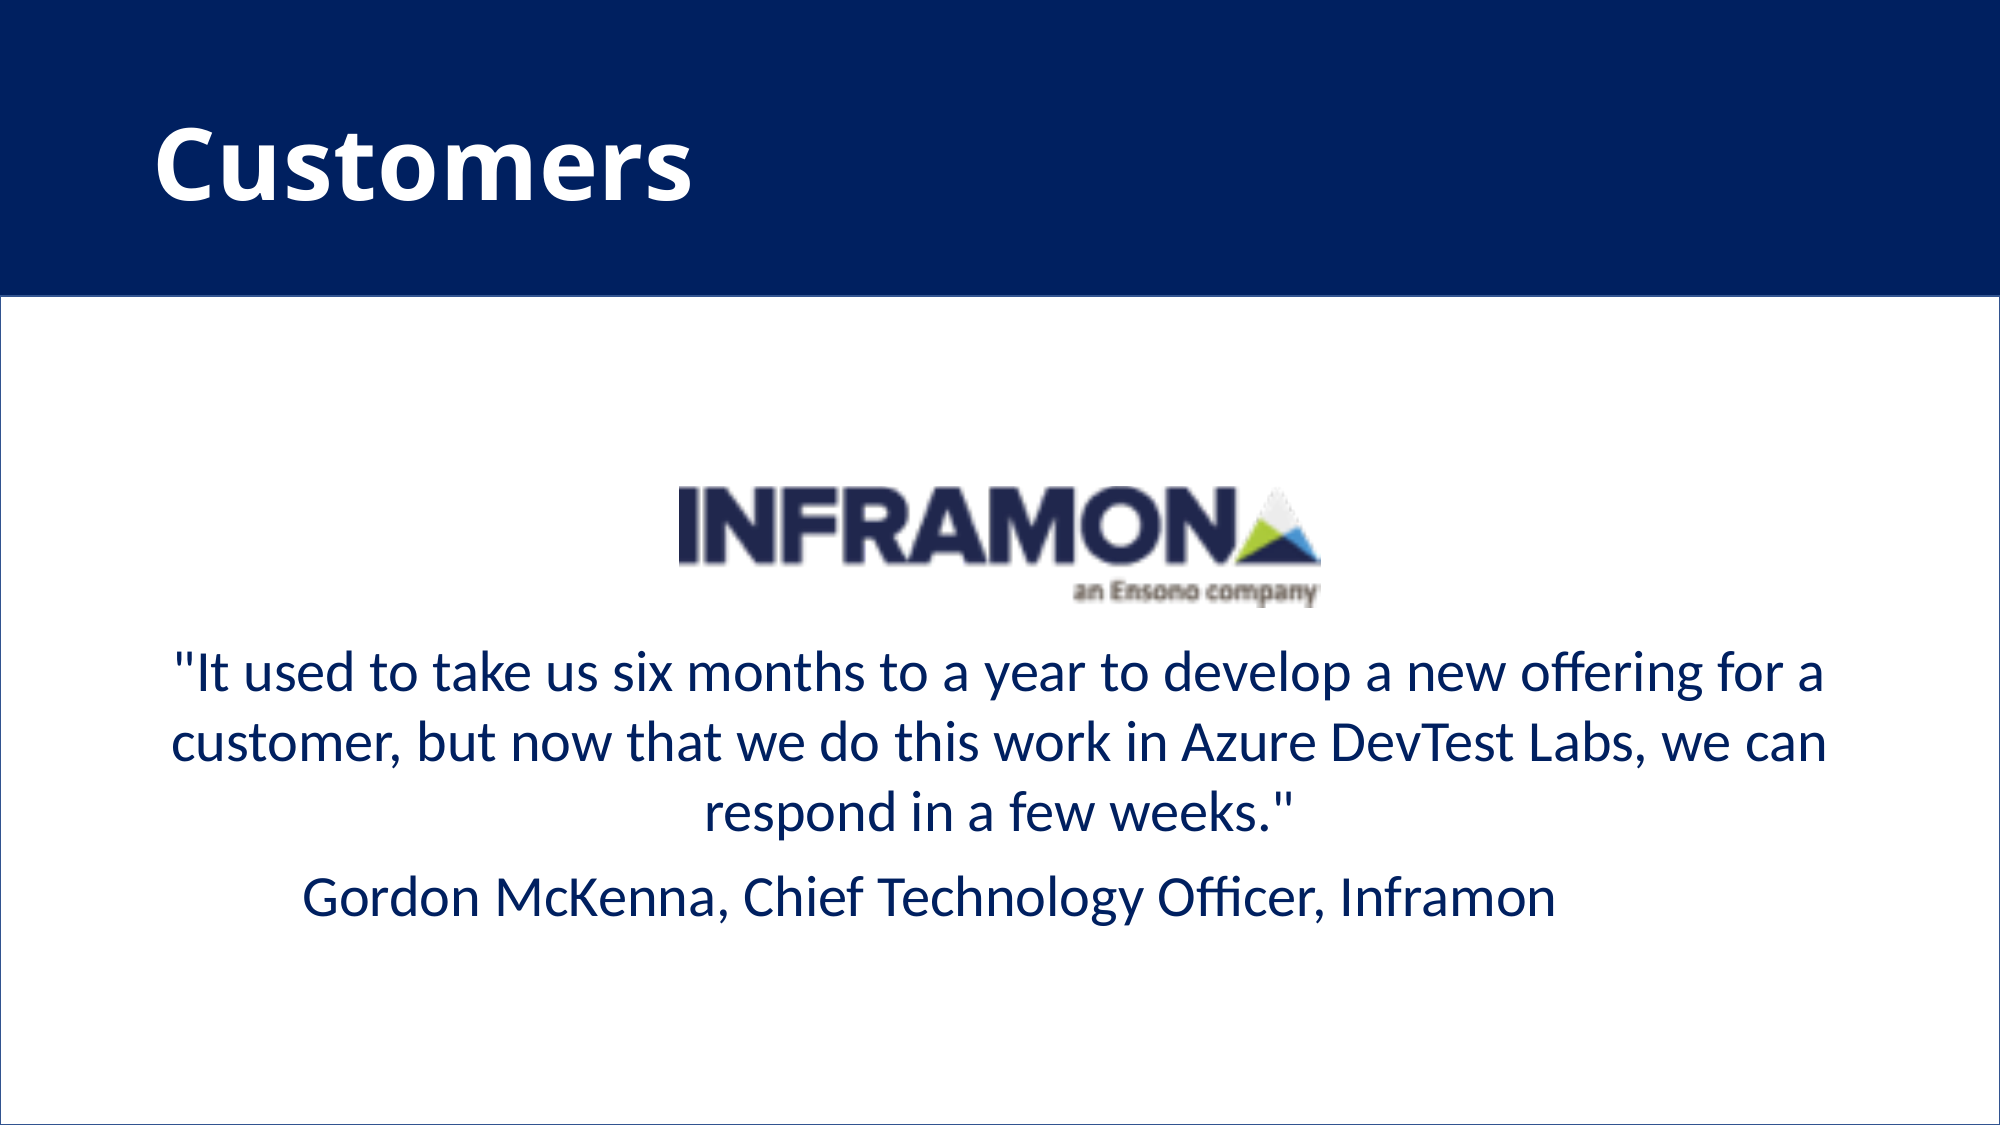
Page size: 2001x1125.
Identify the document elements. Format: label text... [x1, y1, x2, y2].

picture [679, 486, 1321, 608]
title Customers [137, 59, 1863, 278]
text_box [0, 295, 2000, 1125]
list "It used to take us six months to a year to develop a new offering for a customer, but now that we do this work in Azure DevTest Labs, we can respond in a few weeks." Gordon McKenna, Chief Technology Officer, Inframon [137, 626, 1863, 1014]
